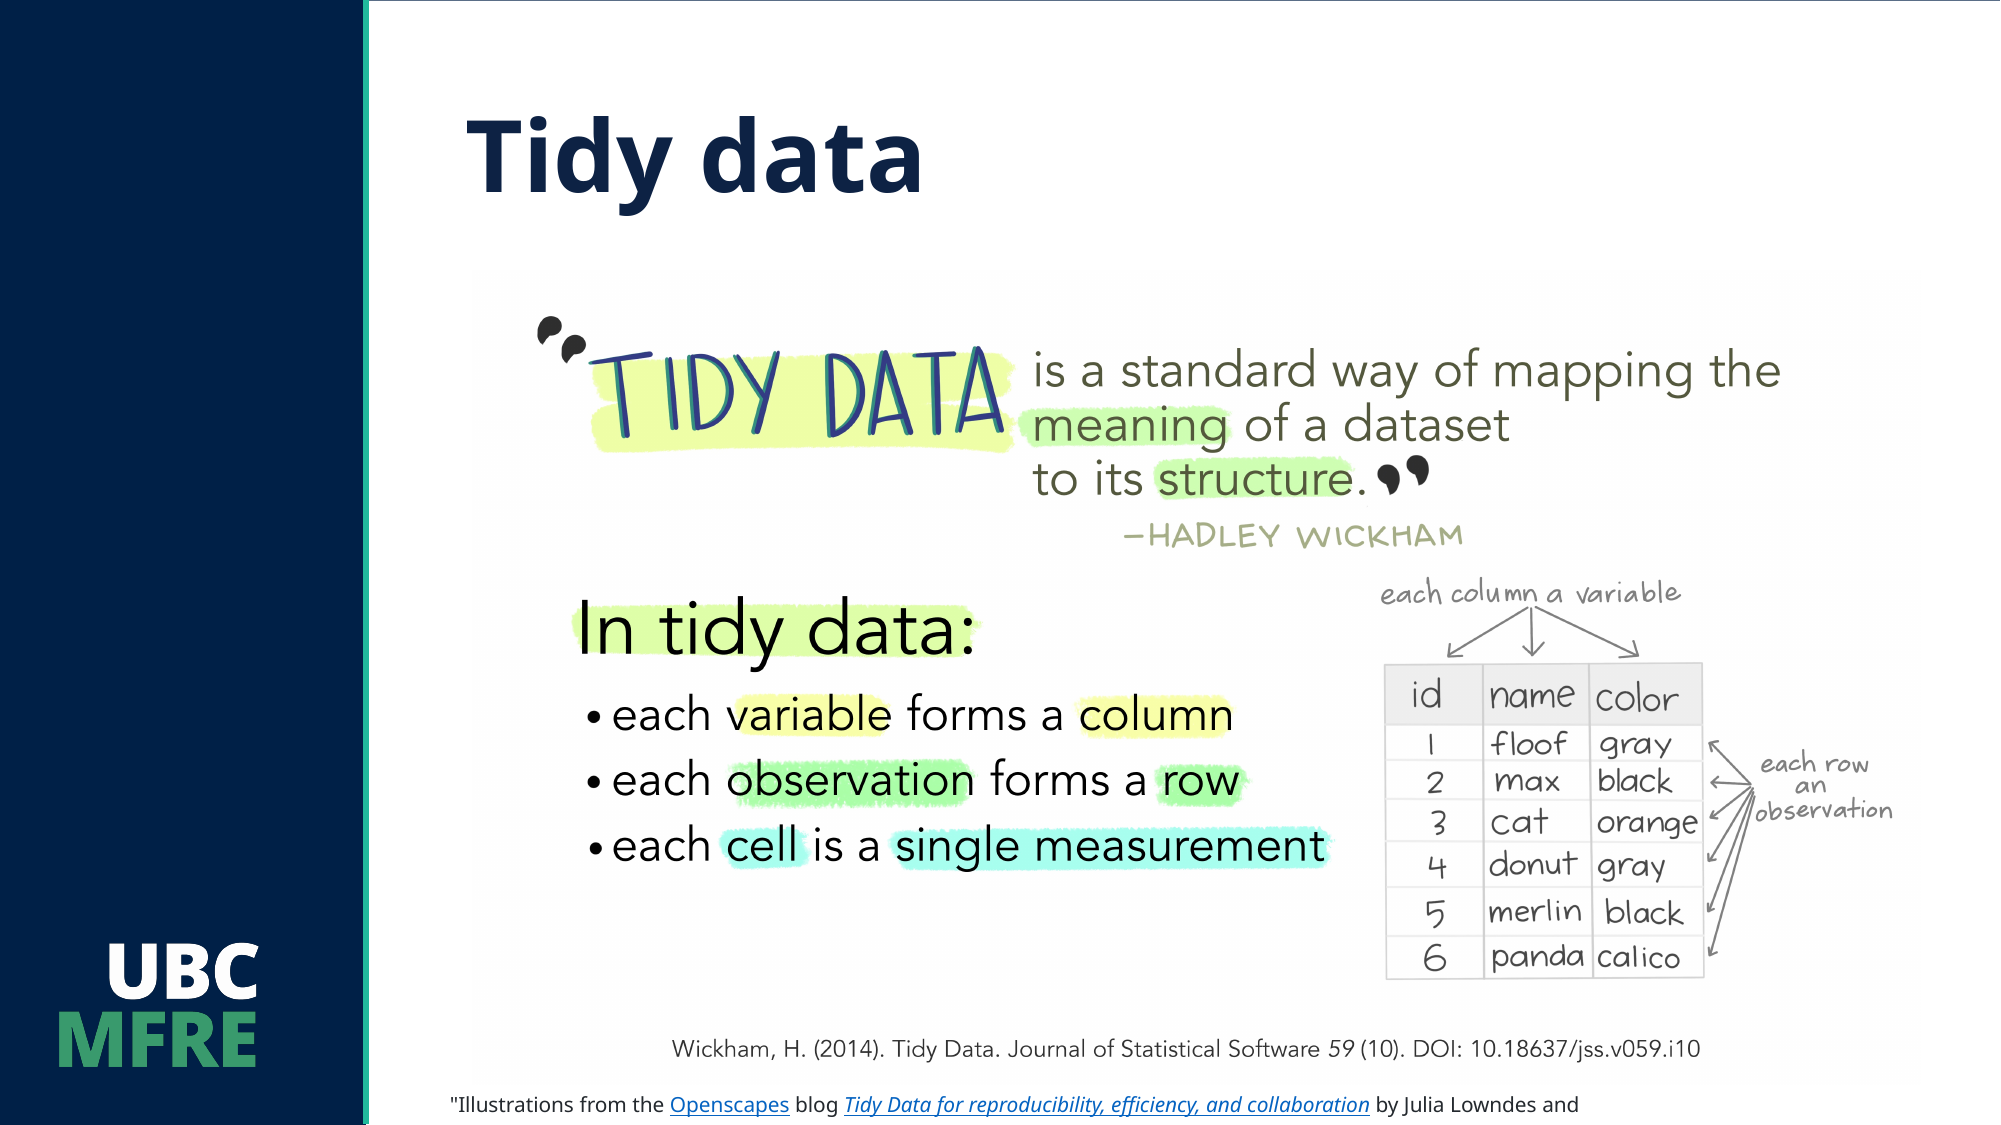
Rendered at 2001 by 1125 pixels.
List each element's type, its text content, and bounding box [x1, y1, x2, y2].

picture [472, 270, 1921, 1085]
title Tidy data [450, 50, 1943, 269]
text_box "Illustrations from the Openscapes blog Tidy Data for reproducibility, efficiency, and collaboration by Julia Lowndes and Allison Horst" [435, 1084, 1660, 1125]
picture [37, 928, 279, 1083]
